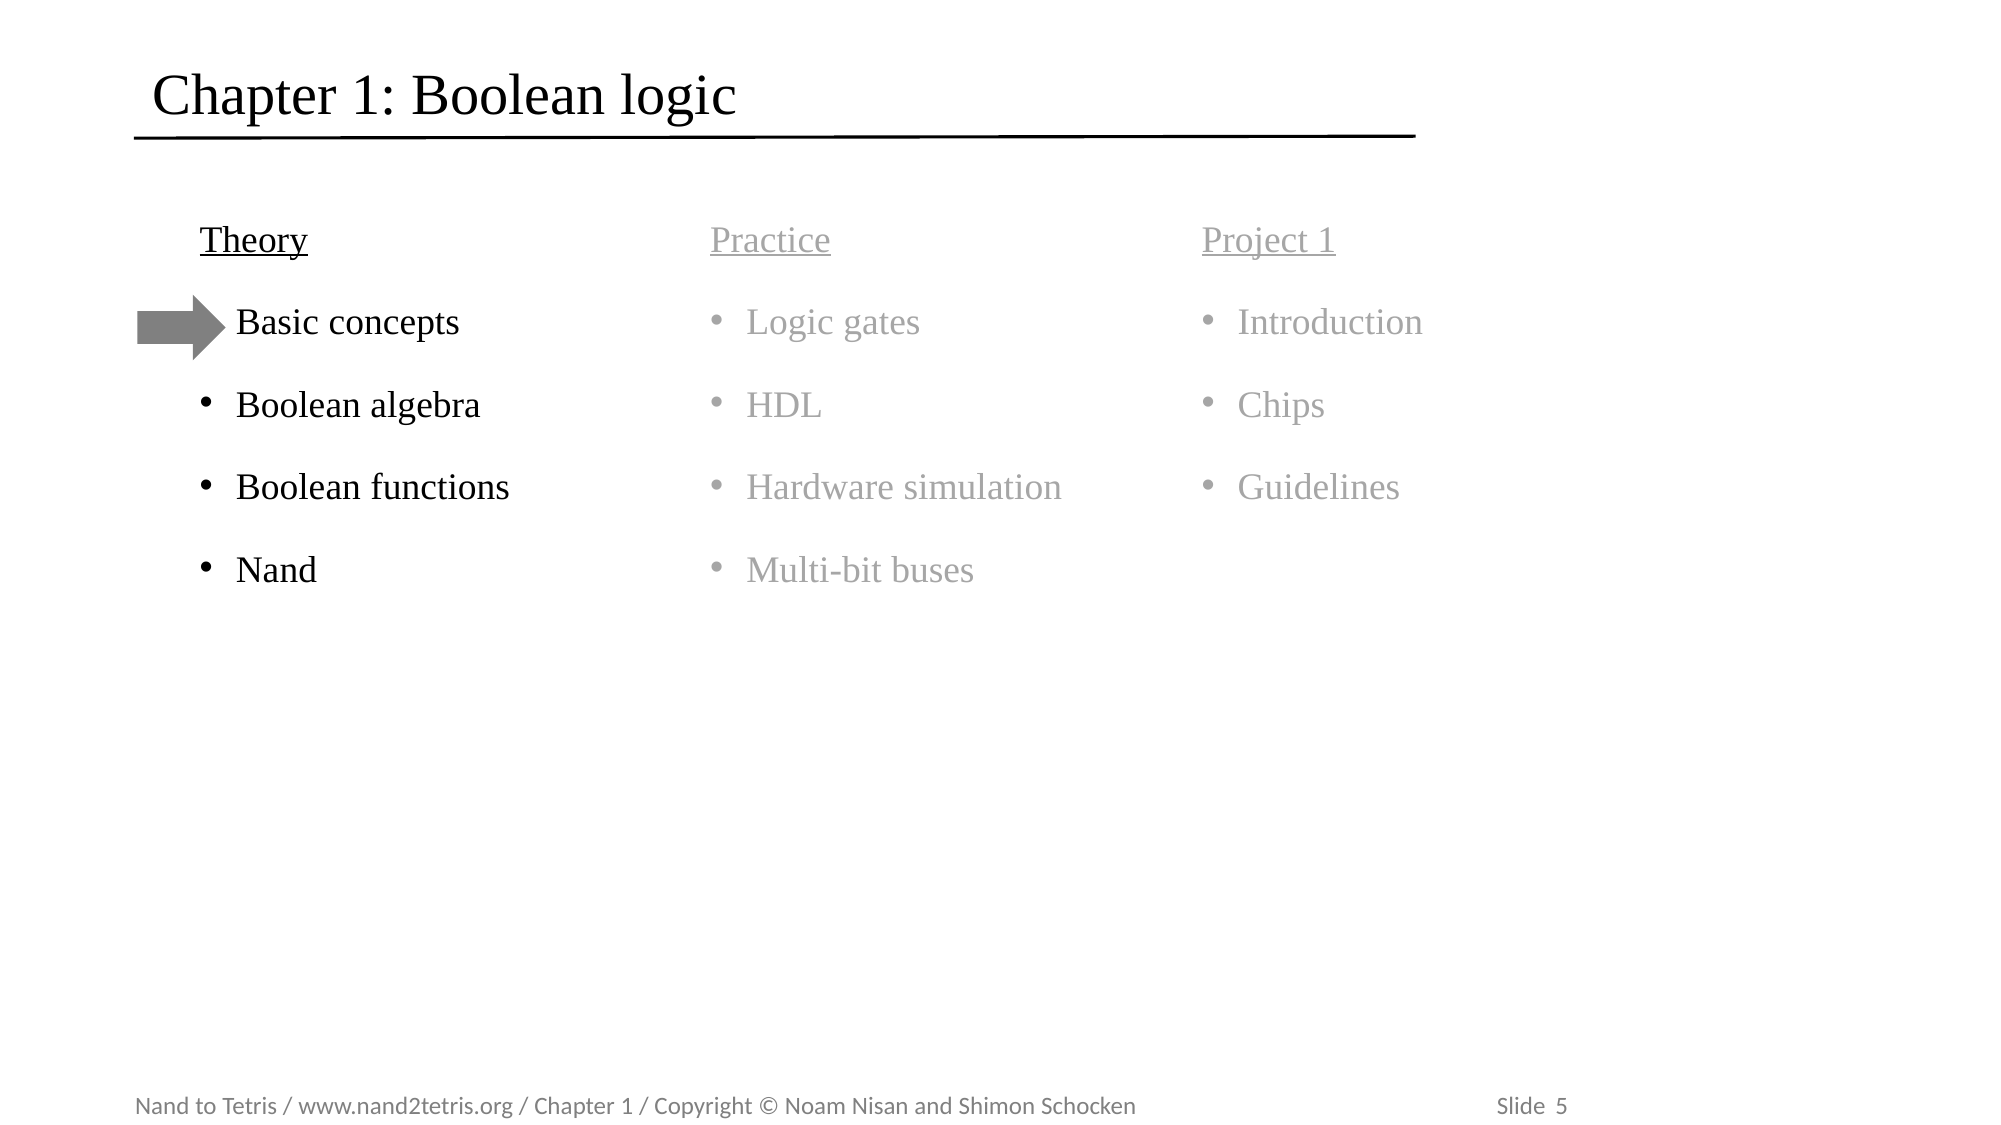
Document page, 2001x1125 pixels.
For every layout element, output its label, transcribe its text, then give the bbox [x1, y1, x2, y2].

text_box Theory Basic concepts Boolean algebra Boolean functions Nand [109, 207, 621, 692]
text_box Practice Logic gates HDL Hardware simulation Multi-bit buses [621, 207, 1131, 597]
text_box [136, 293, 227, 362]
text_box Project 1 Introduction Chips Guidelines [1111, 207, 1623, 515]
title Chapter 1: Boolean logic [137, 48, 1417, 144]
